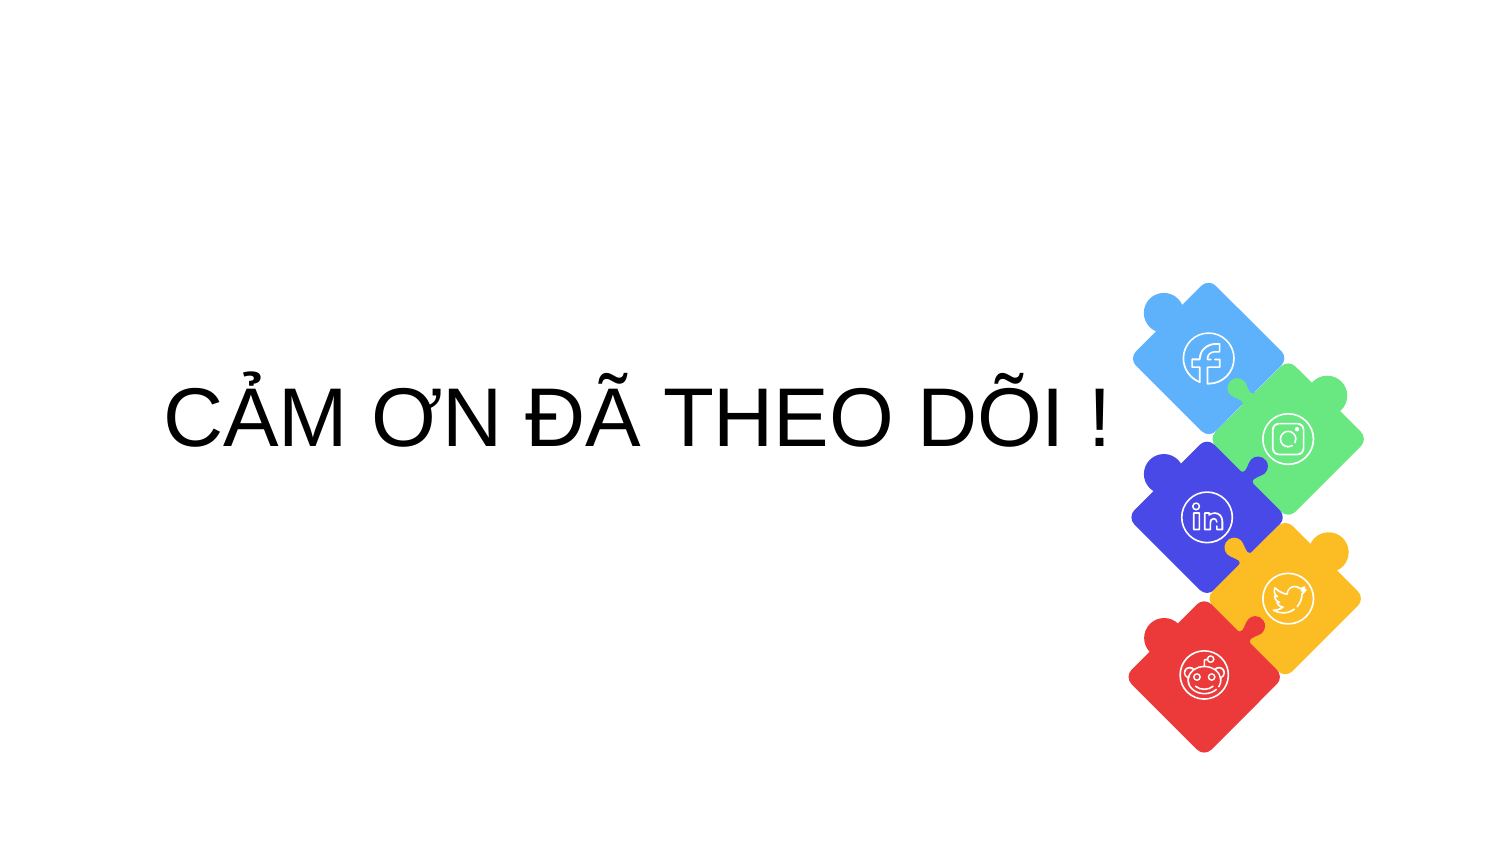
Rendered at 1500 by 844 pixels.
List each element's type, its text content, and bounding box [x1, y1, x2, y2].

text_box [1127, 282, 1366, 753]
title CẢM ƠN ĐÃ THEO DÕI ! [59, 347, 1122, 427]
